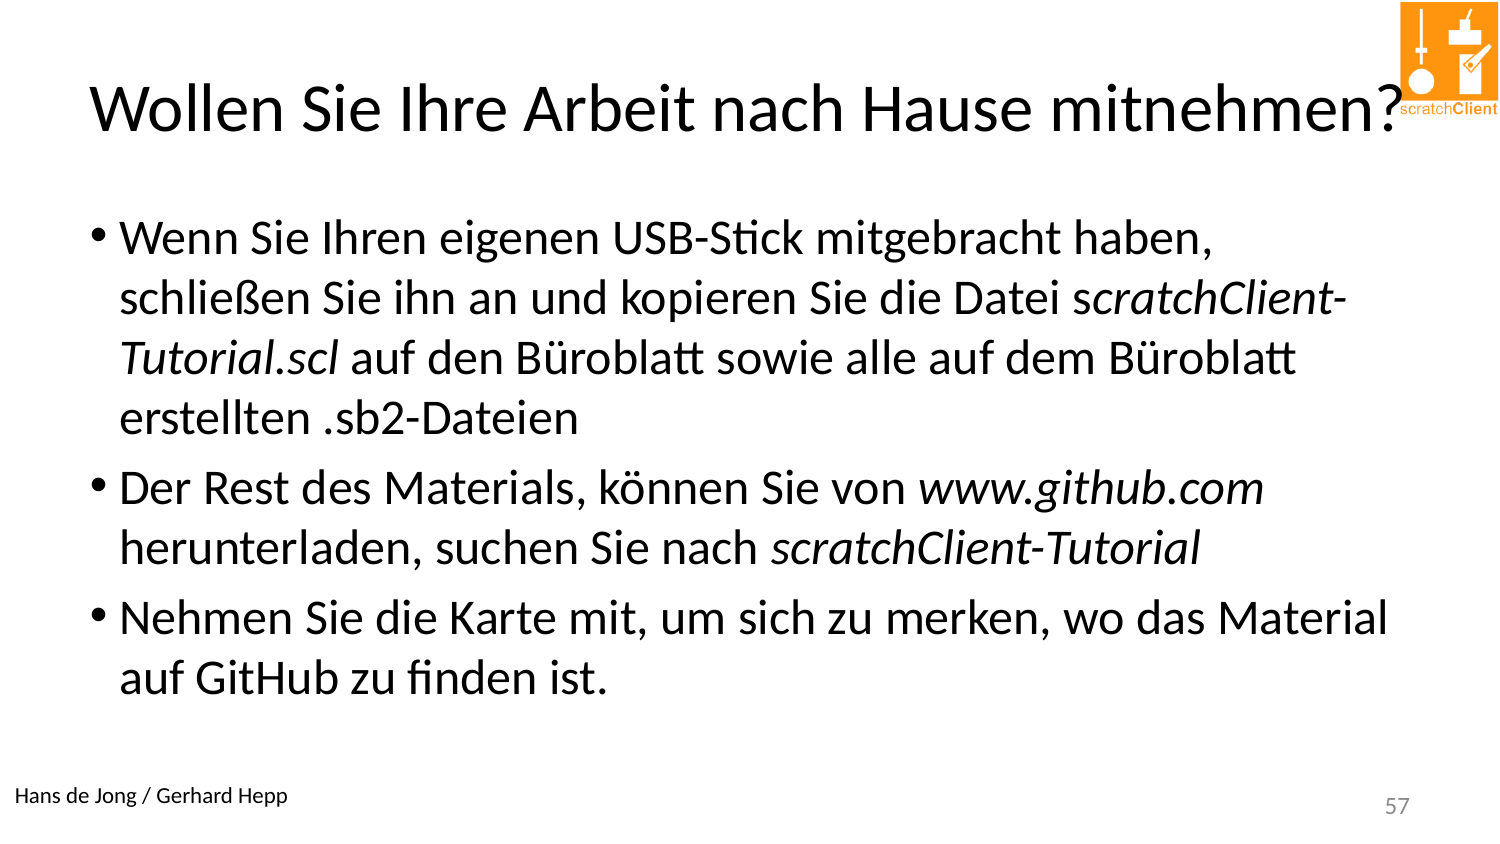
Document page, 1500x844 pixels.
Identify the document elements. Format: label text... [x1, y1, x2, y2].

text_box 57 [1340, 781, 1425, 827]
picture [1398, 2, 1499, 118]
text_box Wenn Sie Ihren eigenen USB-Stick mitgebracht haben, schließen Sie ihn an und kopieren Sie die Datei scratchClient- Tutorial.scl auf den Büroblatt sowie alle auf dem Büroblatt erstellten .sb2-Dateien Der Rest des Materials, können Sie von www.github.com herunterladen, suchen Sie nach scratchClient-Tutorial Nehmen Sie die Karte mit, um sich zu merken, wo das Material auf GitHub zu finden ist. [75, 196, 1425, 754]
text_box Wollen Sie Ihre Arbeit nach Hause mitnehmen? [75, 33, 1425, 175]
